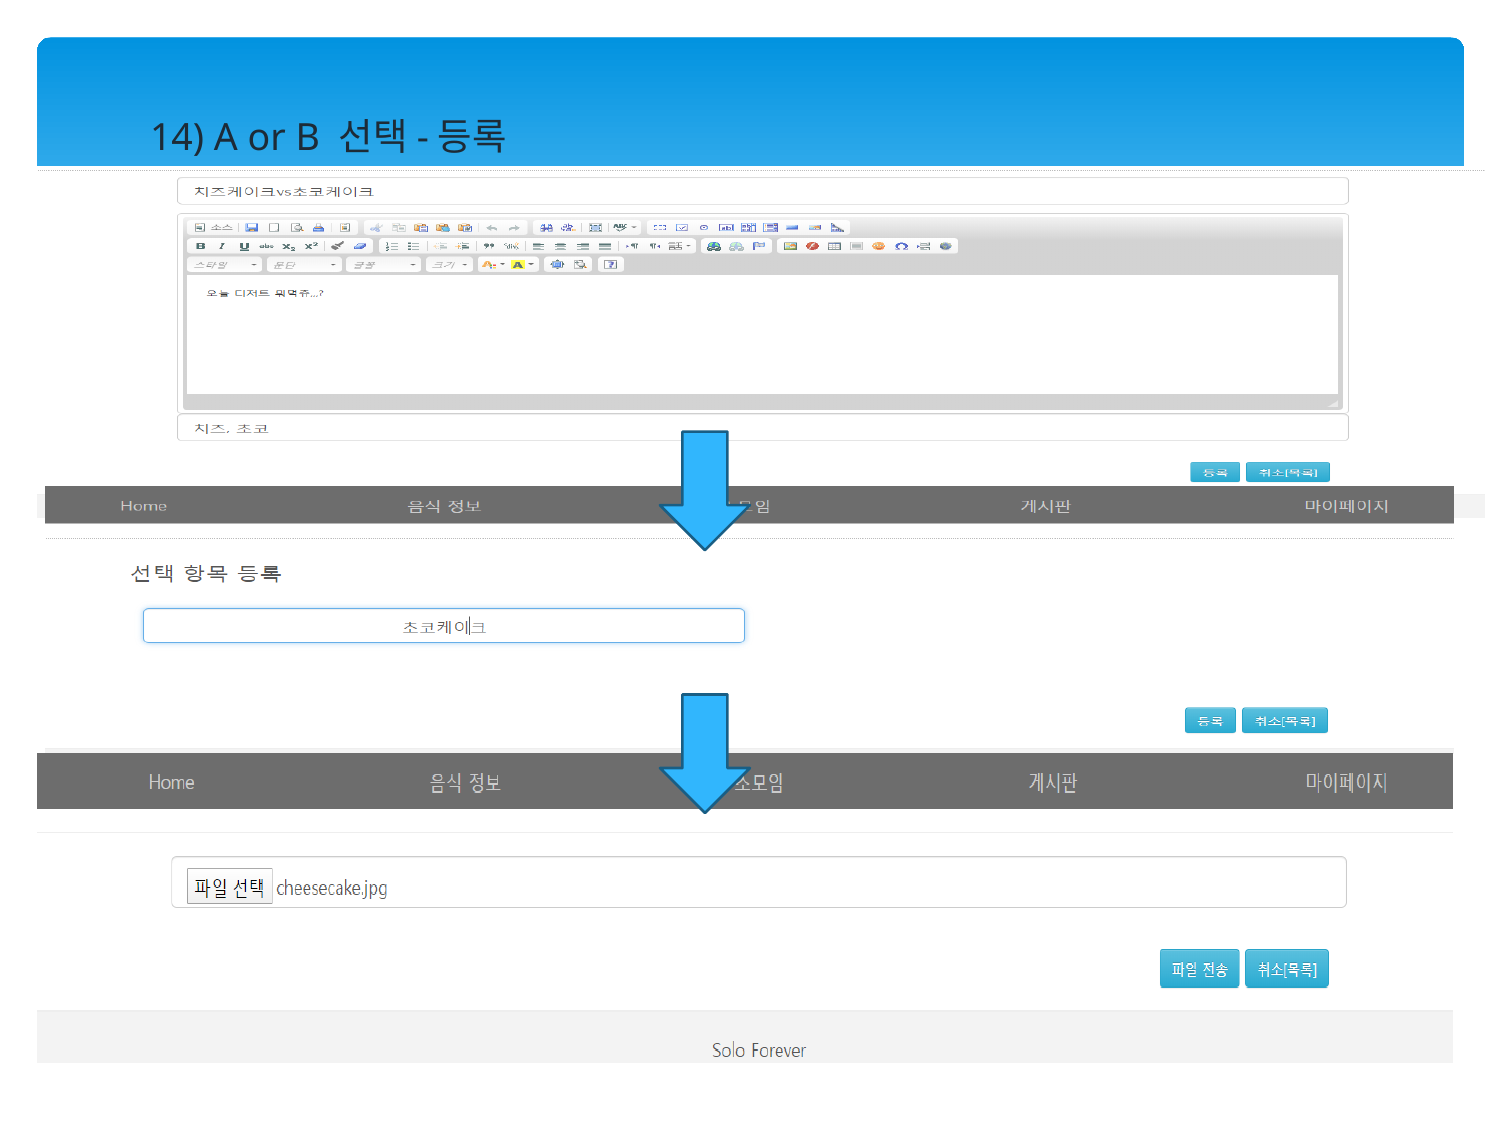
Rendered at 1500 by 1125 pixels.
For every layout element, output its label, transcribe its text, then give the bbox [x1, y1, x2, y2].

picture [37, 165, 1486, 1082]
text_box 14) A or B 선택-등록 [135, 67, 1485, 165]
